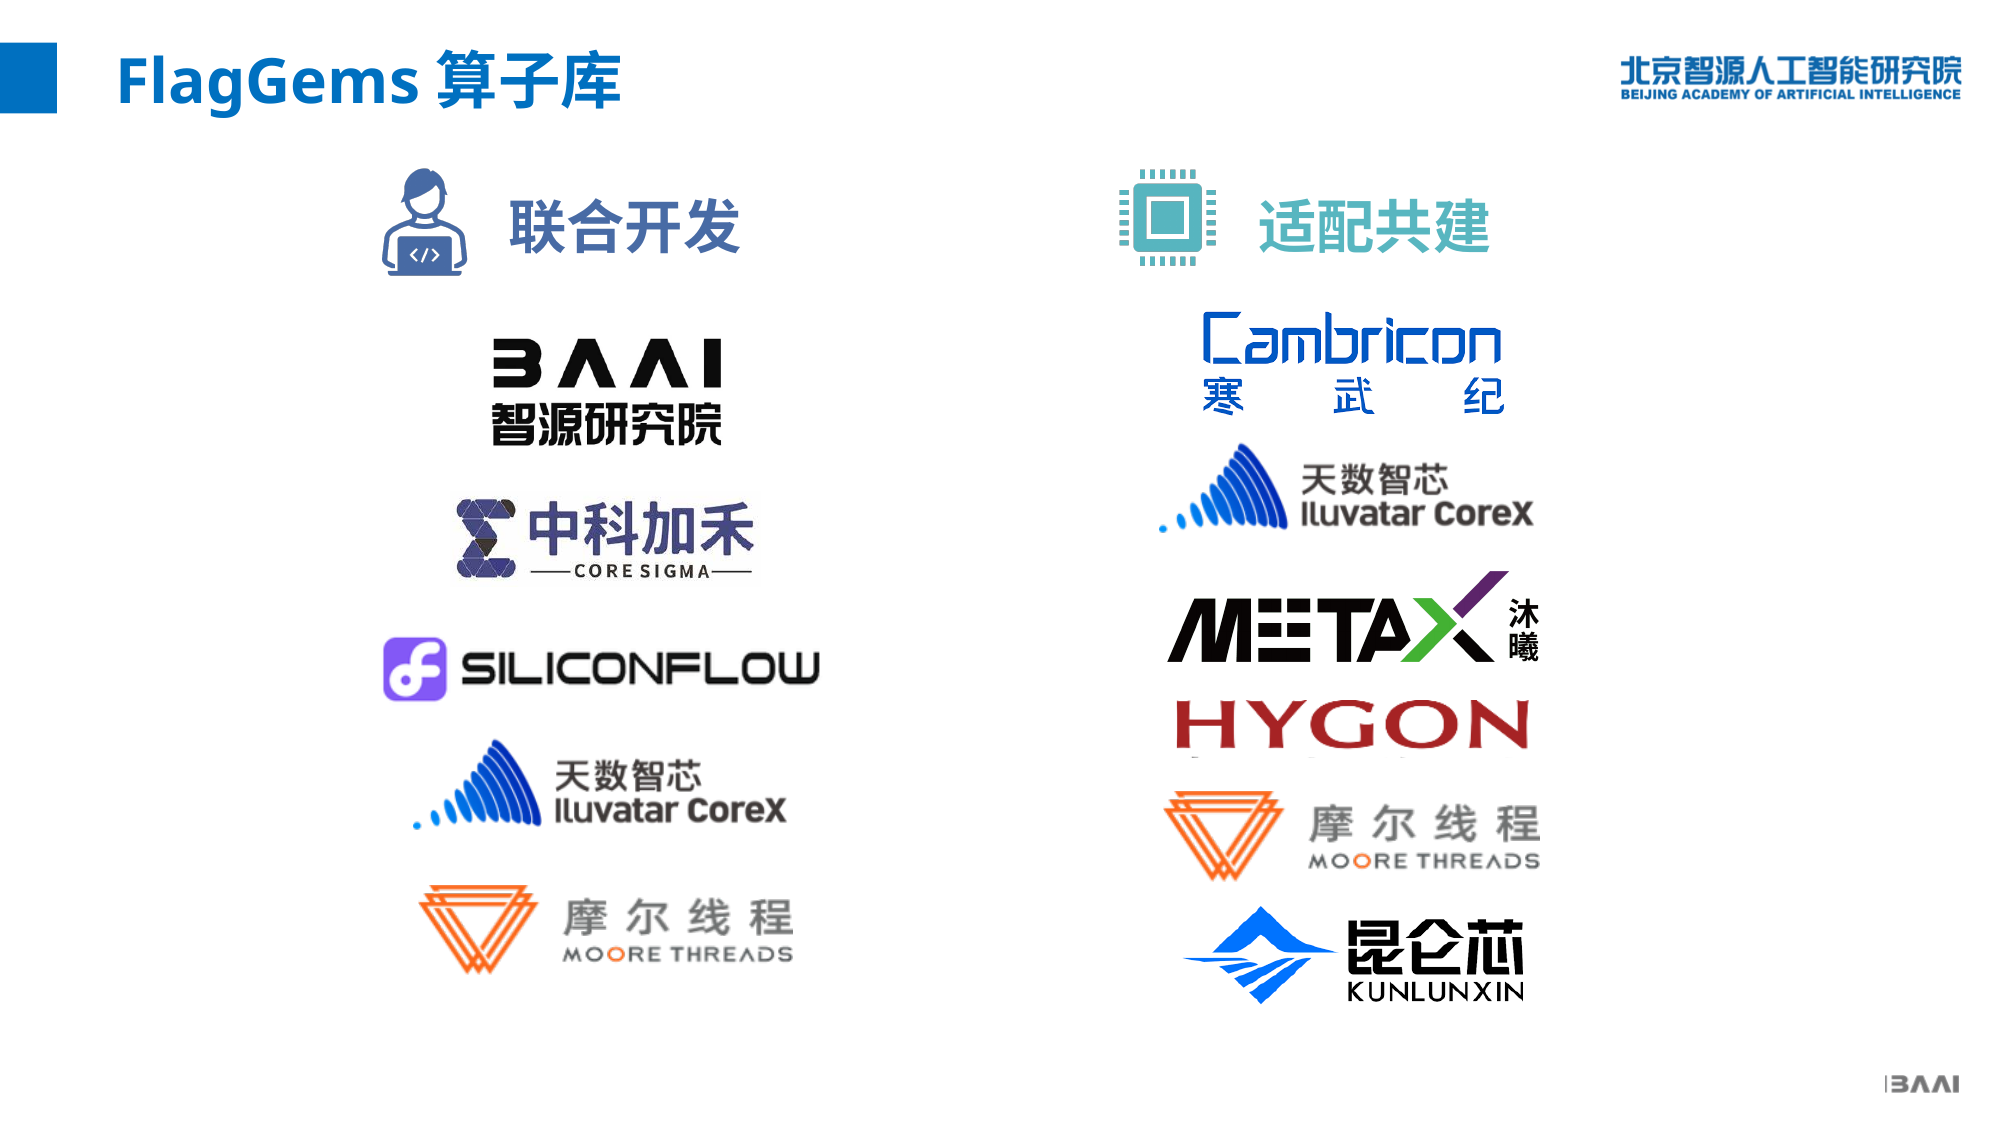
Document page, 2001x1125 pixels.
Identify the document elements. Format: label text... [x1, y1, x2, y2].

picture [364, 630, 853, 709]
picture [1167, 571, 1539, 662]
picture [1107, 157, 1228, 279]
picture [1880, 1073, 1963, 1095]
picture [481, 332, 731, 453]
picture [450, 491, 761, 587]
text_box 联合开发 适配共建 [188, 174, 1812, 299]
picture [1176, 700, 1529, 758]
picture [1159, 436, 1547, 553]
picture [412, 732, 800, 850]
text_box FlagGems算子库 [77, 49, 1588, 108]
picture [1182, 906, 1523, 1013]
picture [364, 157, 485, 279]
picture [1613, 38, 1972, 117]
picture [1168, 308, 1538, 418]
picture [418, 884, 793, 975]
picture [1163, 791, 1540, 882]
